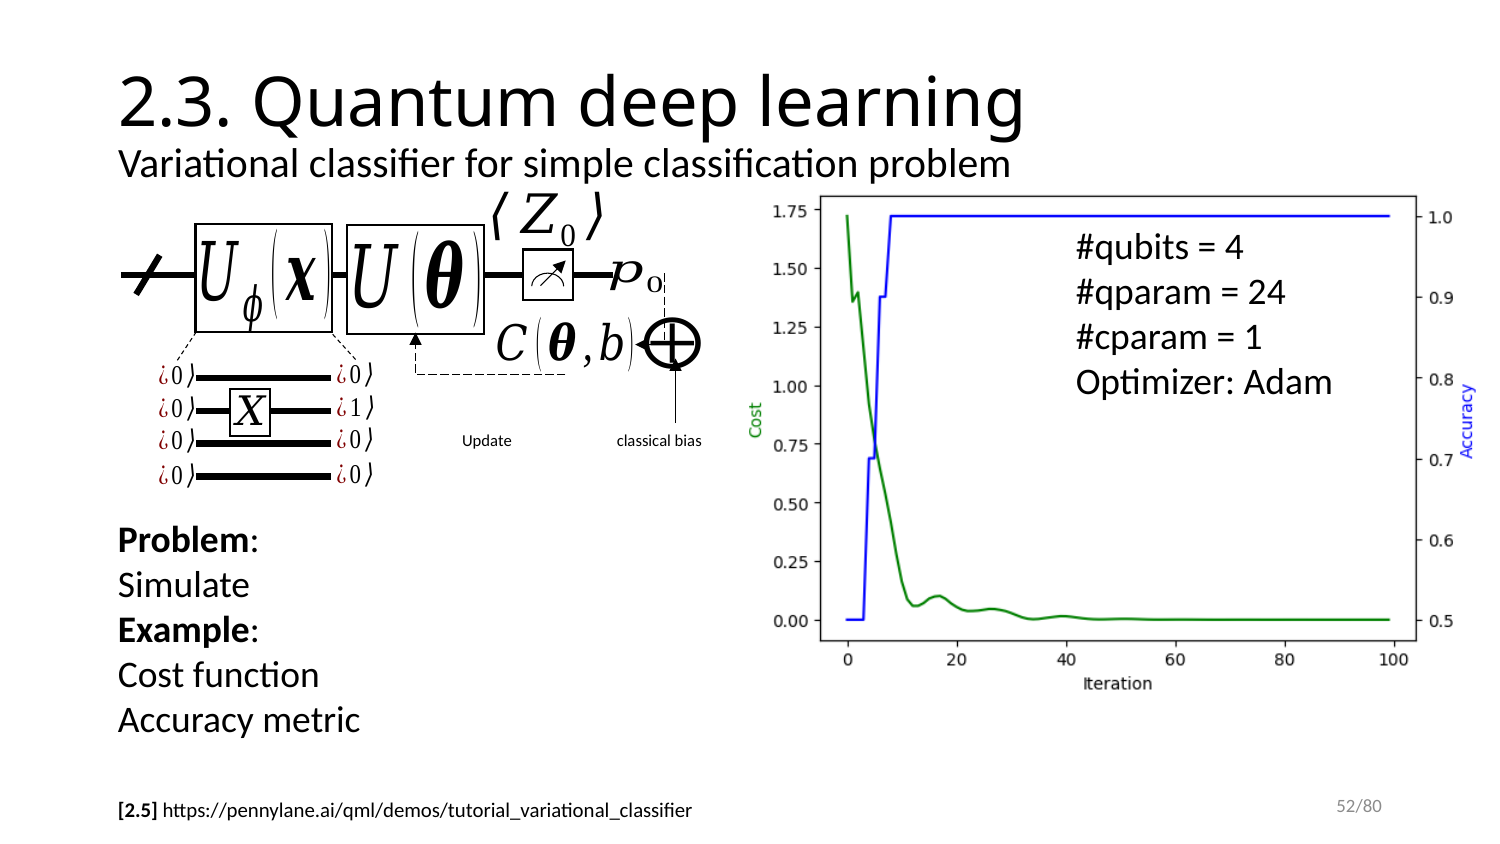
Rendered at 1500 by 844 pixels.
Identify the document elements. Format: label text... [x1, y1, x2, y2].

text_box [540, 260, 566, 286]
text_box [635, 273, 665, 345]
text_box [531, 275, 540, 287]
text_box [522, 248, 574, 274]
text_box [136, 255, 160, 295]
title 2.3. Quantum deep learning Variational classifier for simple classification problem [103, 44, 1164, 208]
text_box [330, 332, 356, 360]
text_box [177, 332, 196, 361]
slide_number 52 [1314, 782, 1397, 827]
text_box [2.5] https://pennylane.ai/qml/demos/tutorial_variational_classifier [103, 789, 853, 830]
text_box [469, 278, 512, 429]
text_box [522, 275, 574, 301]
picture [736, 185, 1489, 704]
